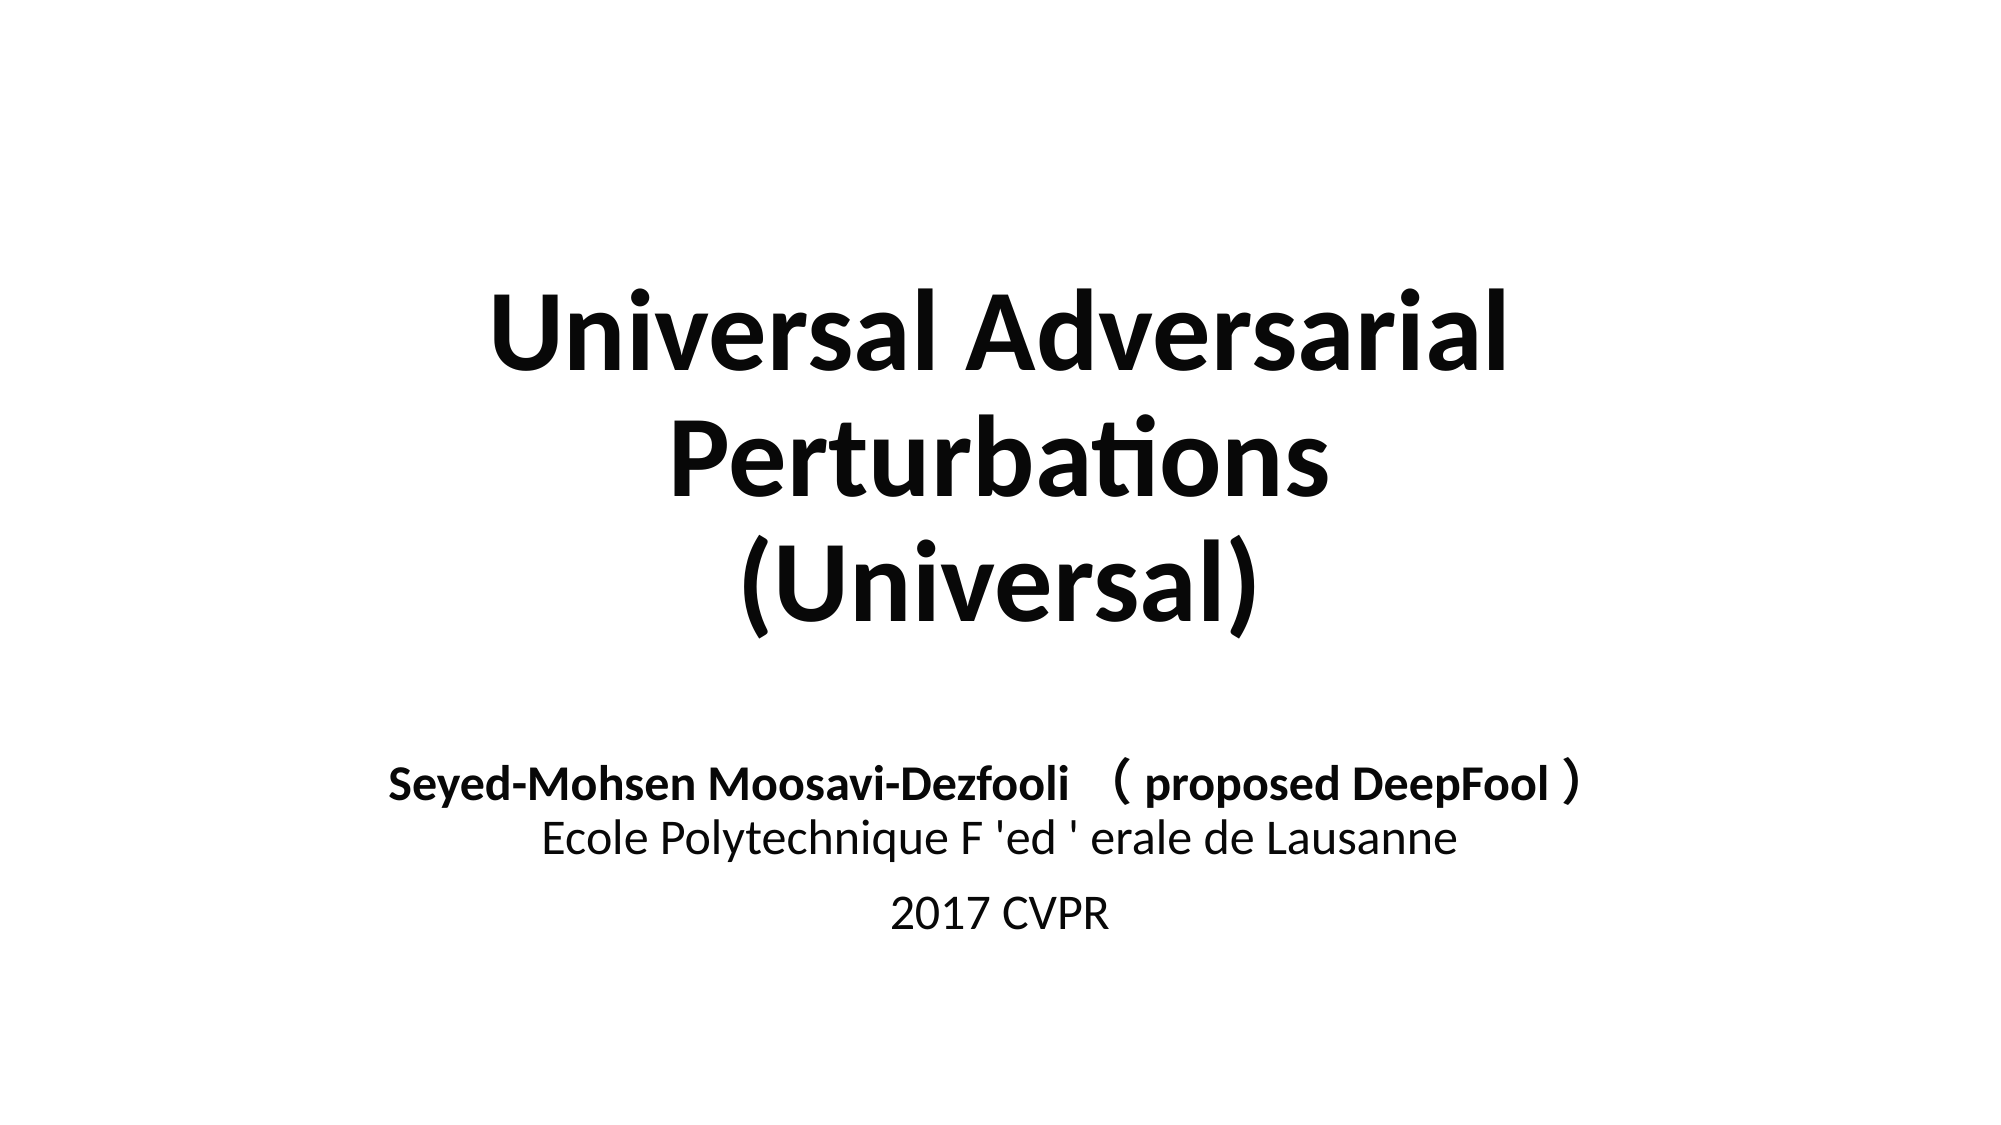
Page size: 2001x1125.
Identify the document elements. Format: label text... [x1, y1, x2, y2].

subtitle Seyed-Mohsen Moosavi-Dezfooli（proposed DeepFool） Ecole Polytechnique F 'ed ' erale de Lausanne 2017 CVPR [249, 712, 1750, 985]
title Universal Adversarial Perturbations (Universal) [249, 262, 1750, 655]
